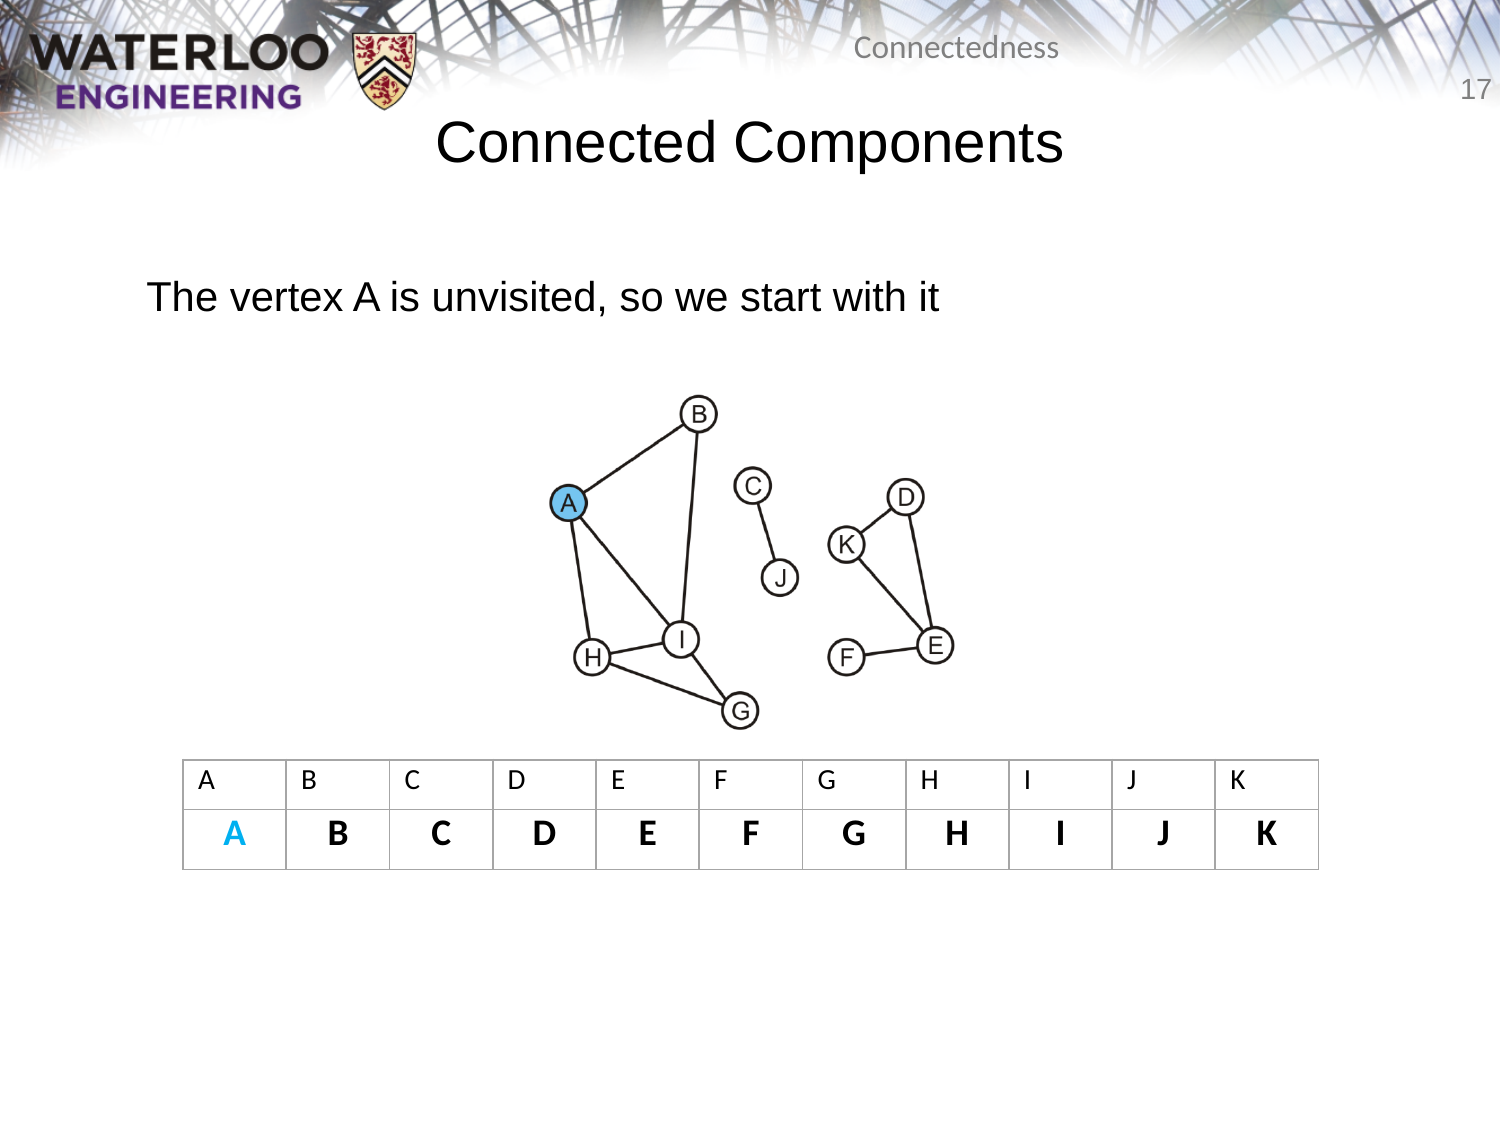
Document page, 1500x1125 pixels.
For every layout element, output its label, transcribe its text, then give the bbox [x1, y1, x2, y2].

table_cell F [700, 810, 802, 869]
list The vertex A is unvisited, so we start with it [74, 262, 1426, 1006]
table_cell C [390, 810, 492, 869]
table_cell A [184, 810, 285, 869]
table_header H [907, 761, 1008, 809]
table_cell E [597, 810, 698, 869]
table_header G [803, 761, 905, 809]
table_cell J [1113, 810, 1214, 869]
table_header F [700, 761, 802, 809]
picture [0, 0, 1500, 1125]
table_cell I [1010, 810, 1111, 869]
table_header A [184, 761, 285, 809]
table_header D [494, 761, 595, 809]
table_header K [1216, 761, 1318, 809]
table_header E [597, 761, 698, 809]
table_cell G [803, 810, 905, 869]
table_header J [1113, 761, 1214, 809]
table_header C [390, 761, 492, 809]
table_cell H [907, 810, 1008, 869]
table_cell B [287, 810, 389, 869]
title Connected Components [74, 44, 1426, 233]
table_cell D [494, 810, 595, 869]
table_header I [1010, 761, 1111, 809]
table_cell K [1216, 810, 1318, 869]
table_header B [287, 761, 389, 809]
